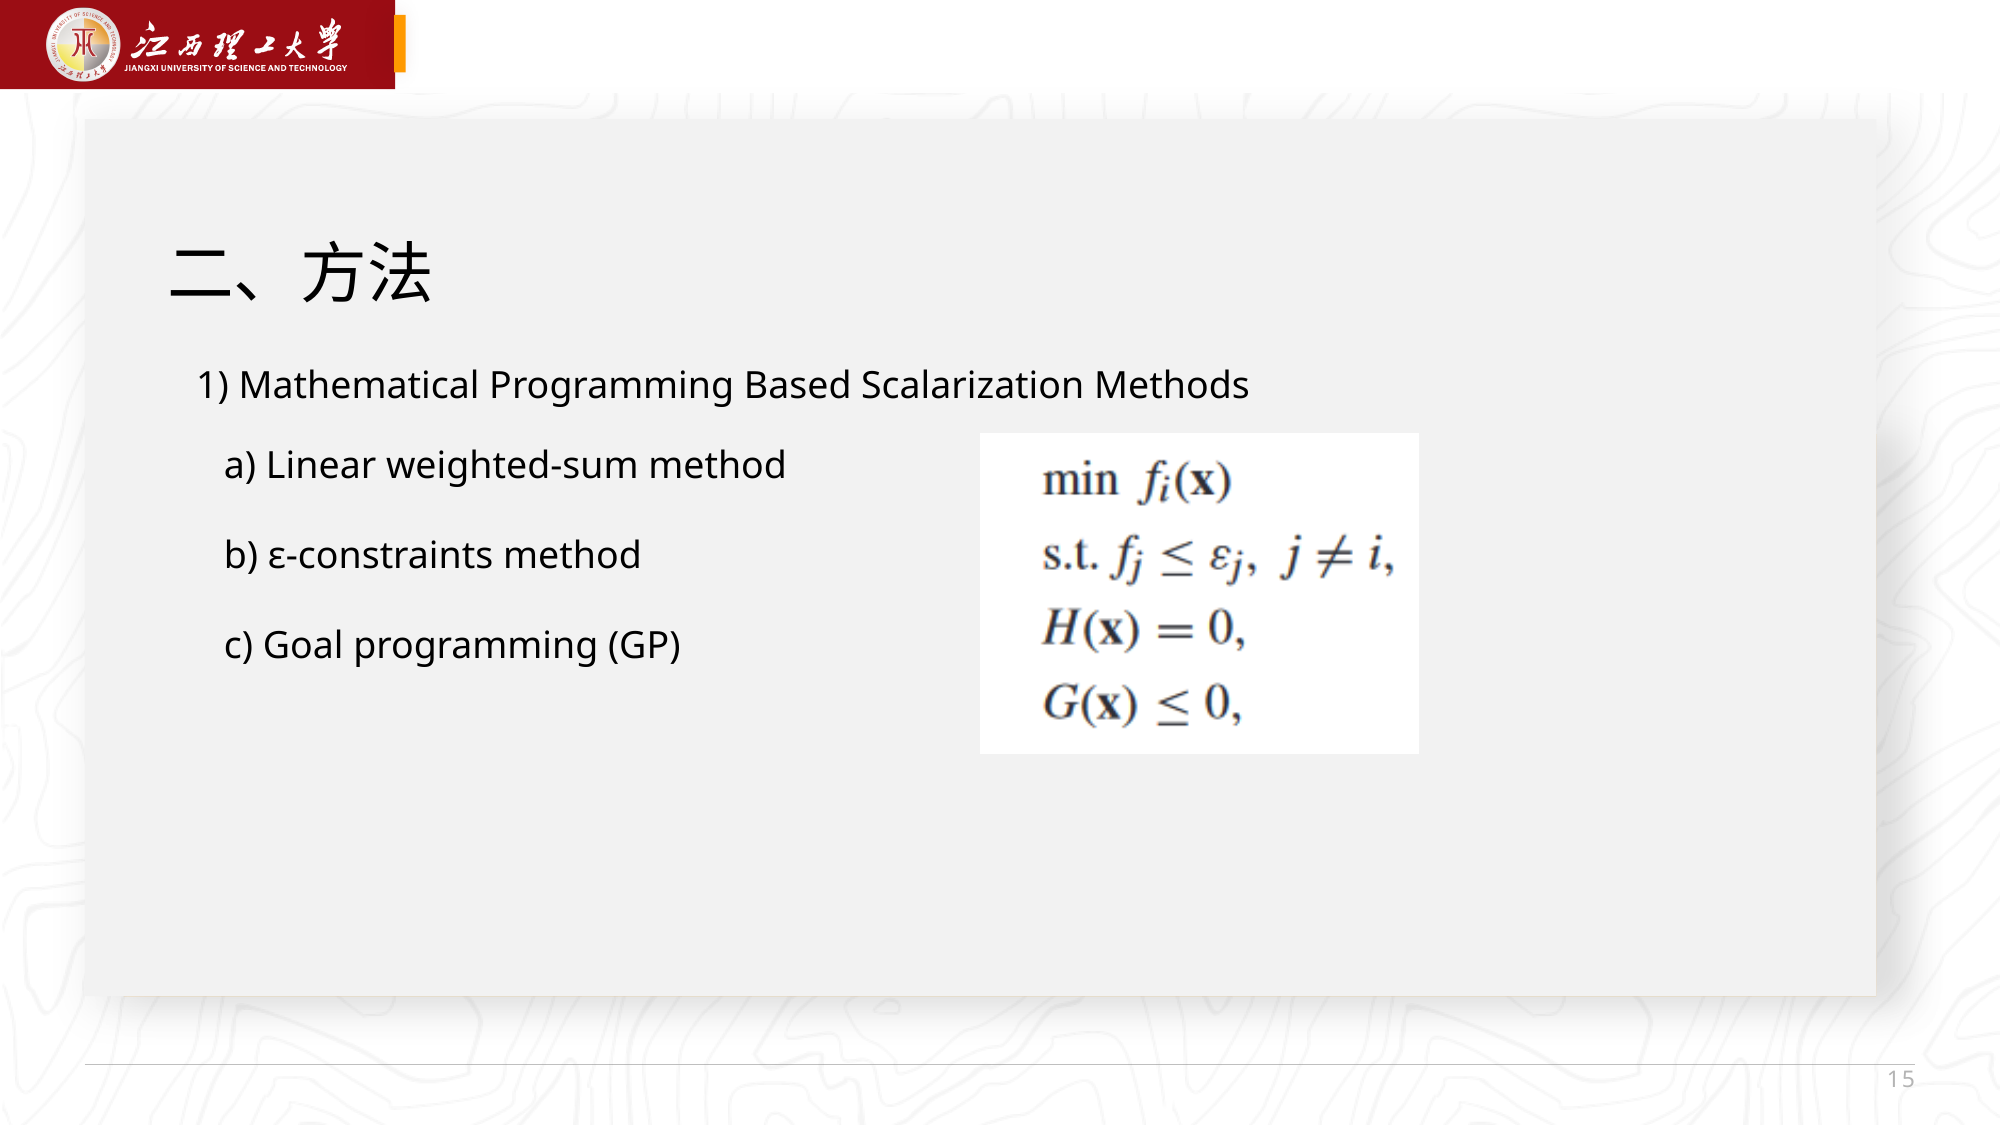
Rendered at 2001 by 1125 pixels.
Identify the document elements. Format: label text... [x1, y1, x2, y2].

slide_number [1765, 1056, 1916, 1104]
picture [980, 433, 1419, 754]
text_box 二、方法 [152, 223, 450, 319]
picture [46, 4, 355, 85]
text_box a) Linear weighted-sum method b) ε-constraints method c) Goal programming (GP) [209, 433, 803, 674]
text_box [84, 118, 1877, 997]
text_box 1) Mathematical Programming Based Scalarization Methods [181, 353, 1266, 414]
